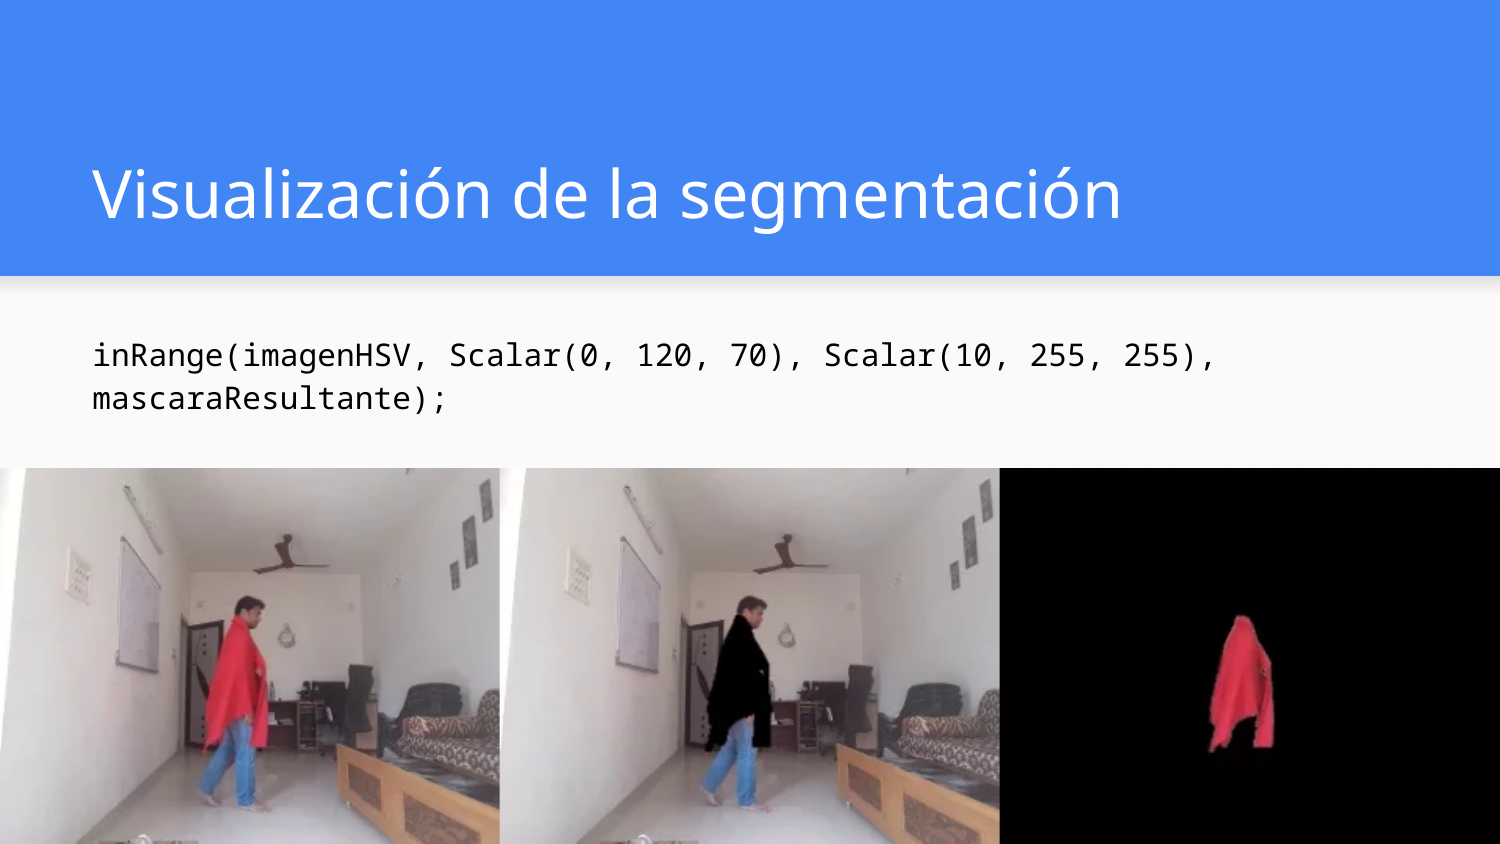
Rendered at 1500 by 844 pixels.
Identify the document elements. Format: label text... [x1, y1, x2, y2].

list inRange(imagenHSV, Scalar(0, 120, 70), Scalar(10, 255, 255), mascaraResultante); [77, 314, 1500, 468]
title Visualización de la segmentación [77, 121, 1427, 248]
picture [0, 468, 1500, 844]
